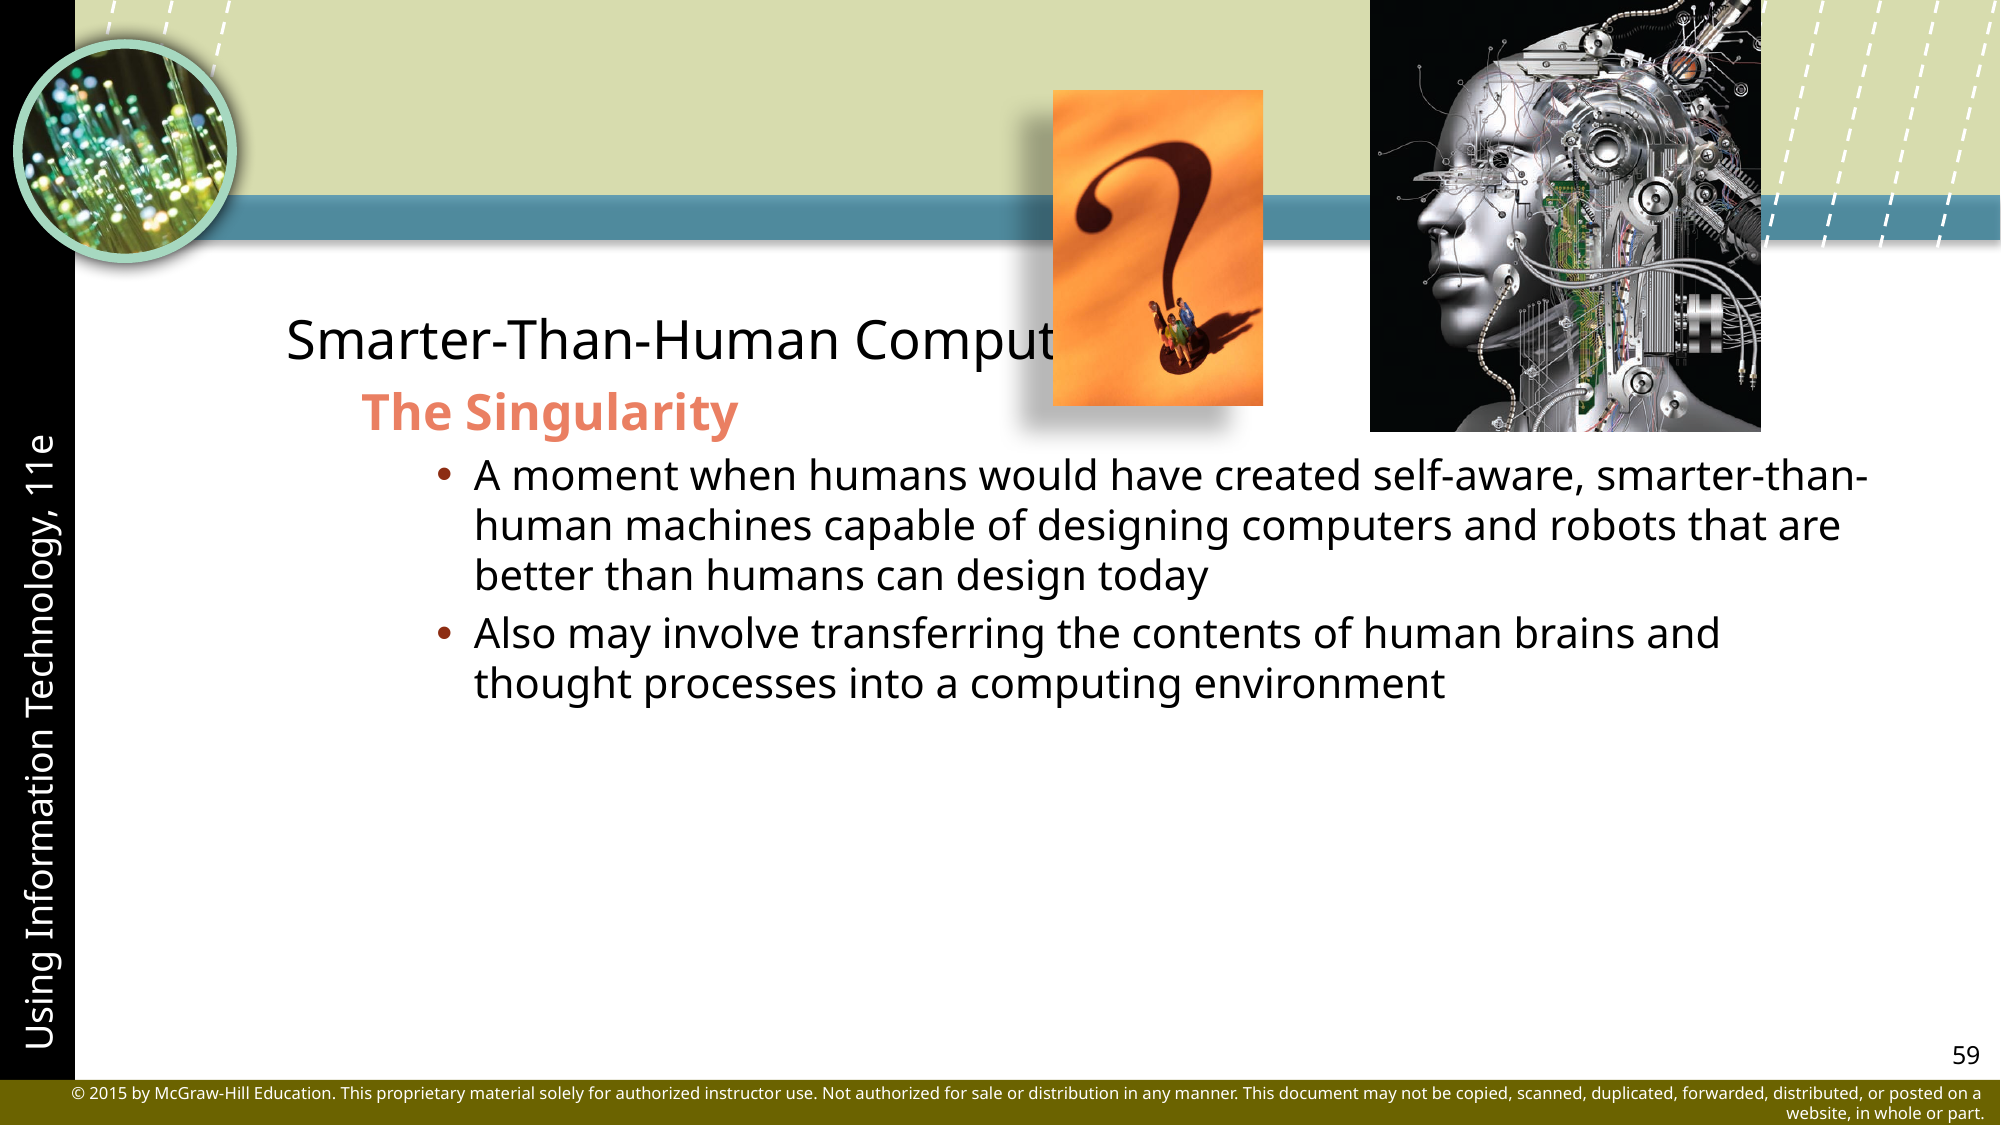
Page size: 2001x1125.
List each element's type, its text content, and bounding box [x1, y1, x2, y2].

picture [1052, 90, 1264, 407]
picture [23, 49, 227, 253]
list Smarter-Than-Human Computers The Singularity A moment when humans would have created self-aware, smarter-than-human machines capable of designing computers and robots that are better than humans can design today Also may involve transferring the contents of human brains and thought processes into a computing environment [271, 298, 1900, 1046]
slide_number 59 [1795, 1033, 1996, 1079]
picture [1370, 0, 1761, 432]
